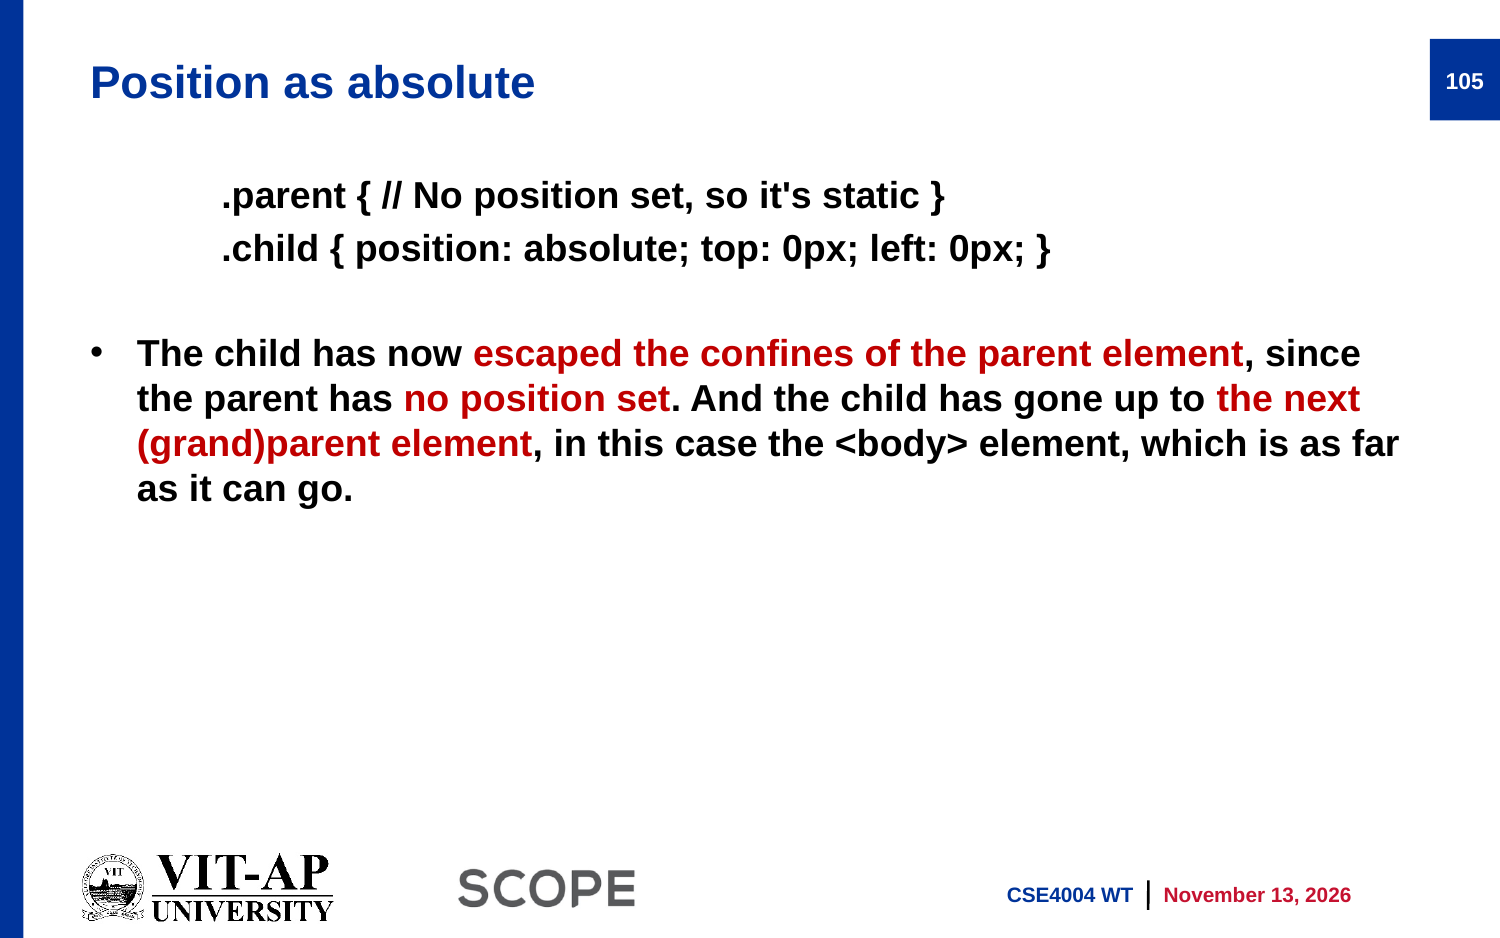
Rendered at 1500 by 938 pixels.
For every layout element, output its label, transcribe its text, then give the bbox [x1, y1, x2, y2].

title Position as absolute [74, 37, 1430, 124]
footer CSE4004 WT [673, 868, 1149, 919]
slide_number 105 [1429, 45, 1500, 116]
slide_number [1149, 868, 1424, 919]
picture [454, 864, 641, 910]
picture [76, 846, 337, 928]
list .parent { // No position set, so it's static } .child { position: absolute; top: 0px; left: 0px; } The child has now escaped the confines of the parent element, since the parent has no position set. And the child has gone up to the next (grand)parent element, in this case the <body> element, which is as far as it can go. [74, 163, 1426, 838]
